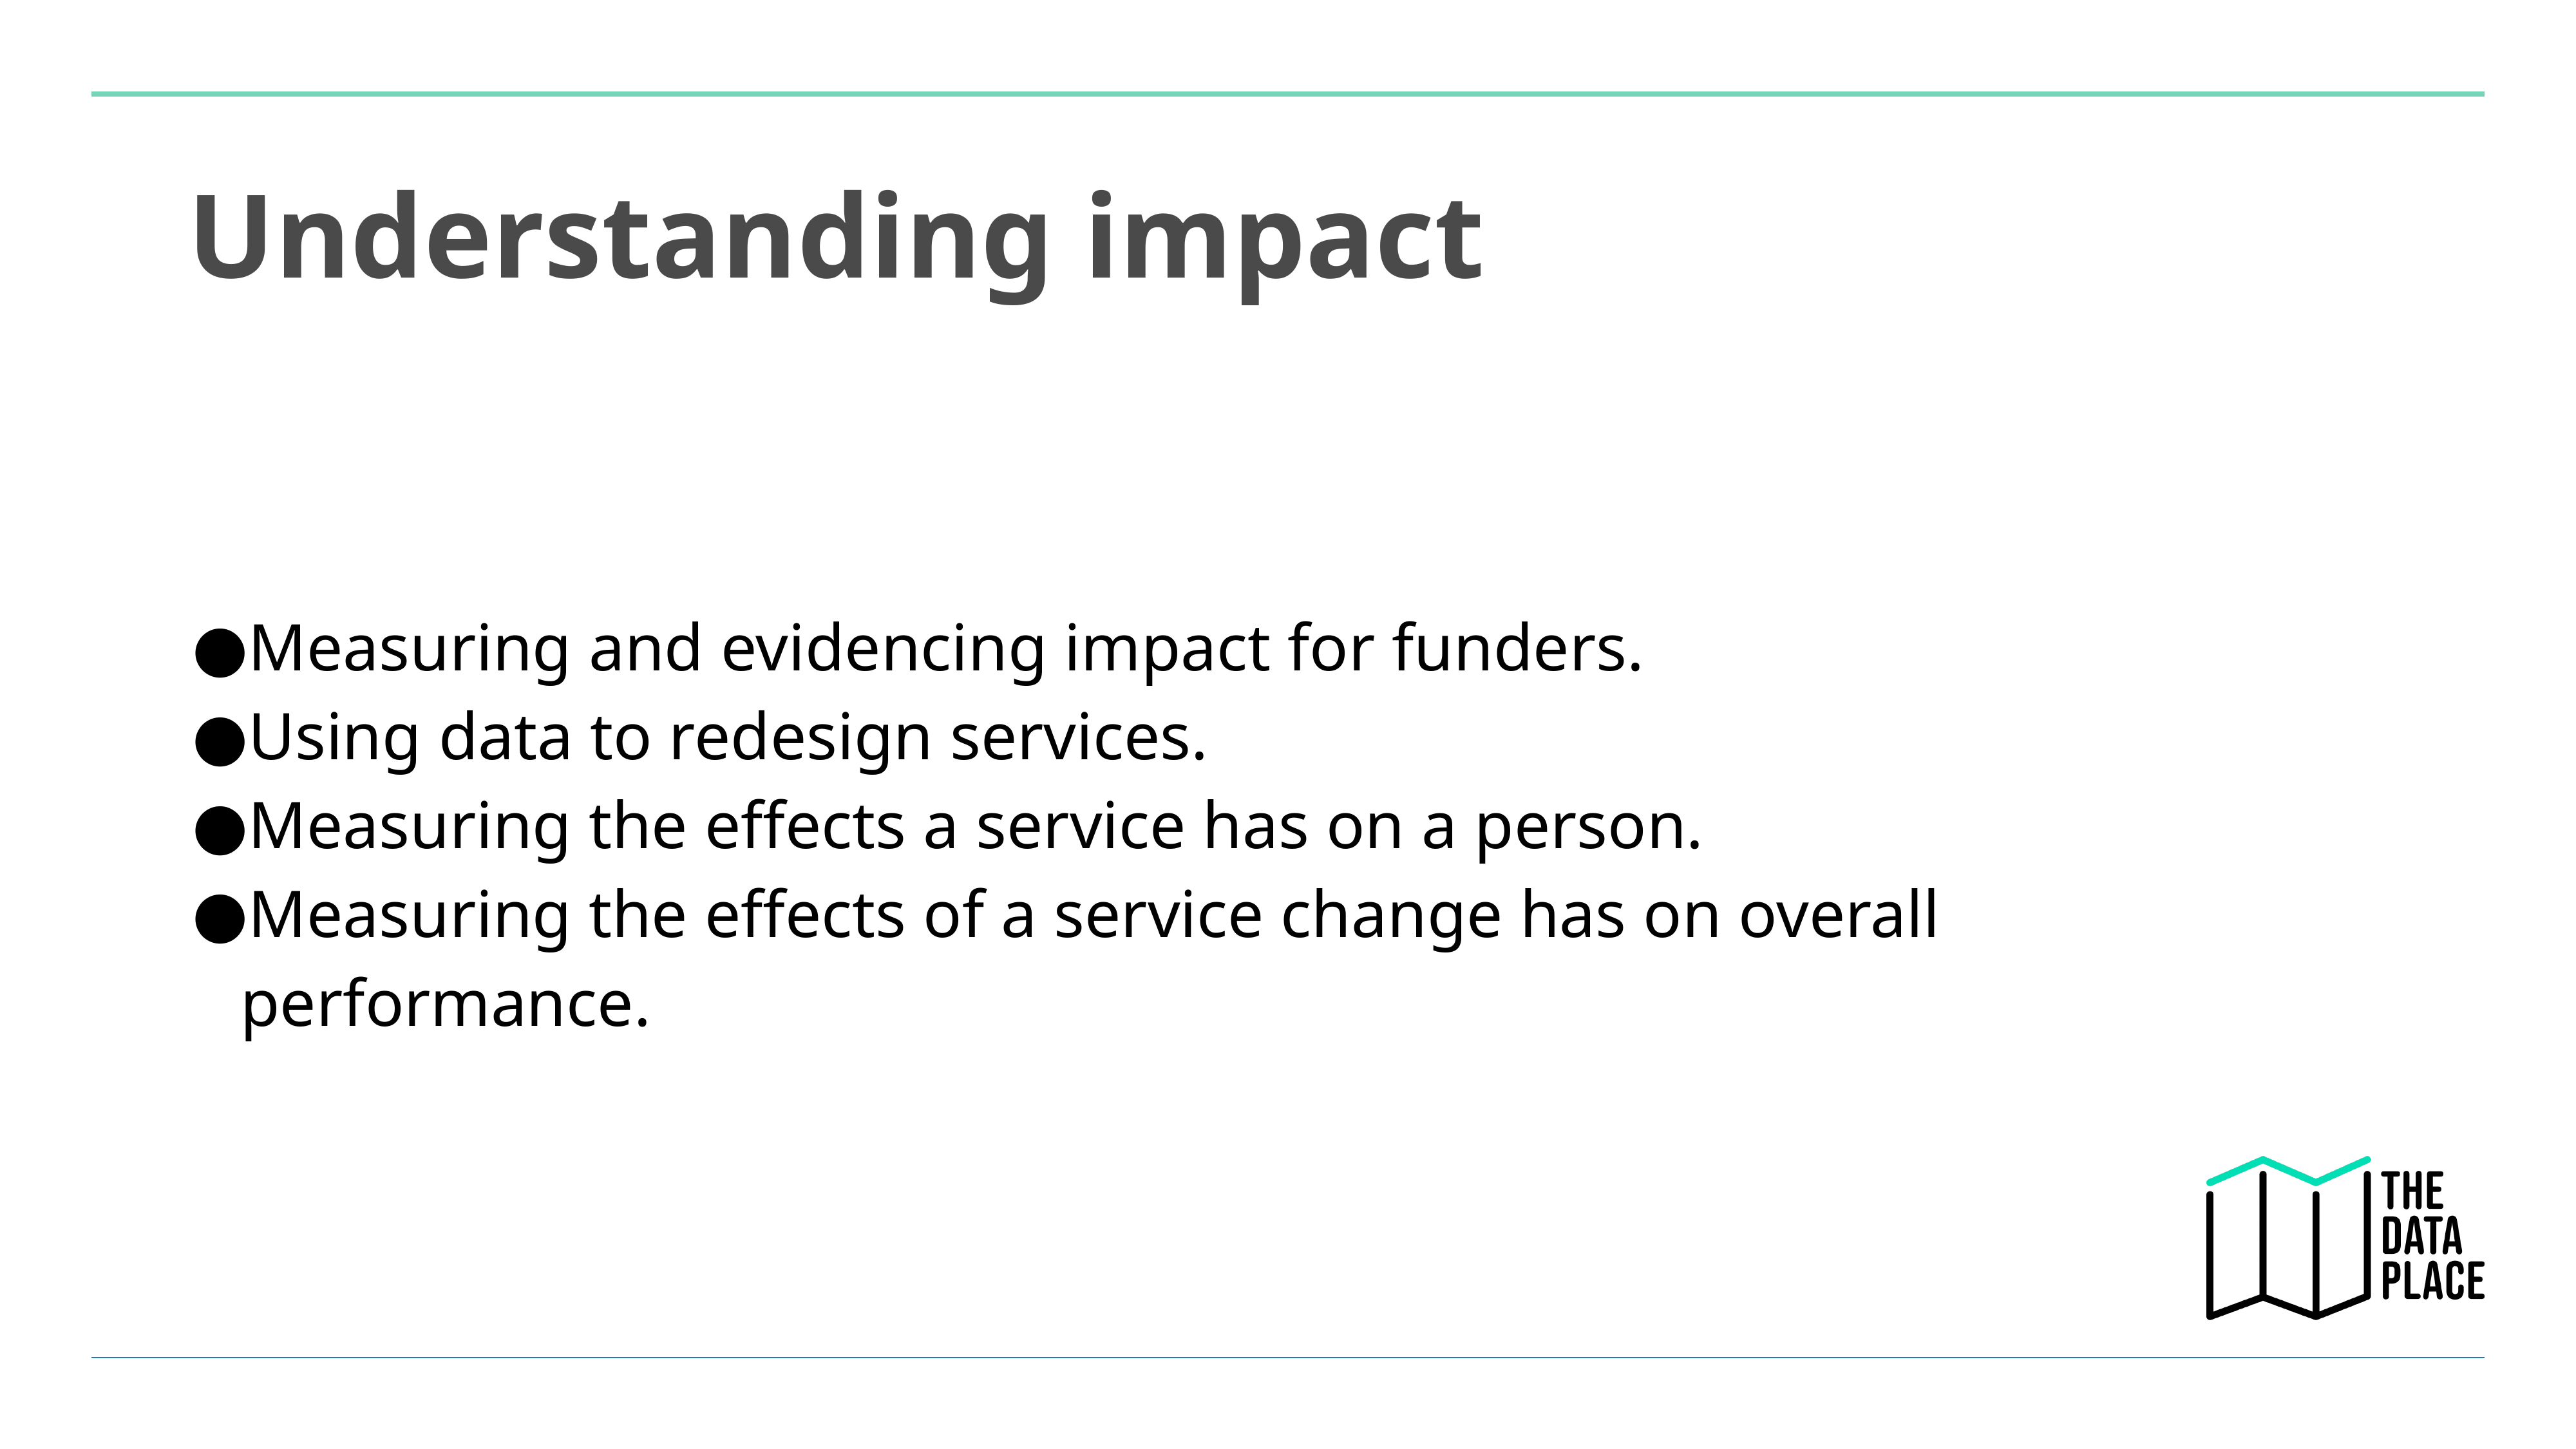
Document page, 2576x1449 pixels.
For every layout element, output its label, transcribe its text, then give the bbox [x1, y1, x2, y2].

title Understanding impact [182, 184, 2394, 533]
text_box Measuring and evidencing impact for funders. Using data to redesign services. Measuring the effects a service has on a person. Measuring the effects of a service change has on overall performance. [182, 585, 2041, 1048]
picture [2206, 1156, 2486, 1320]
